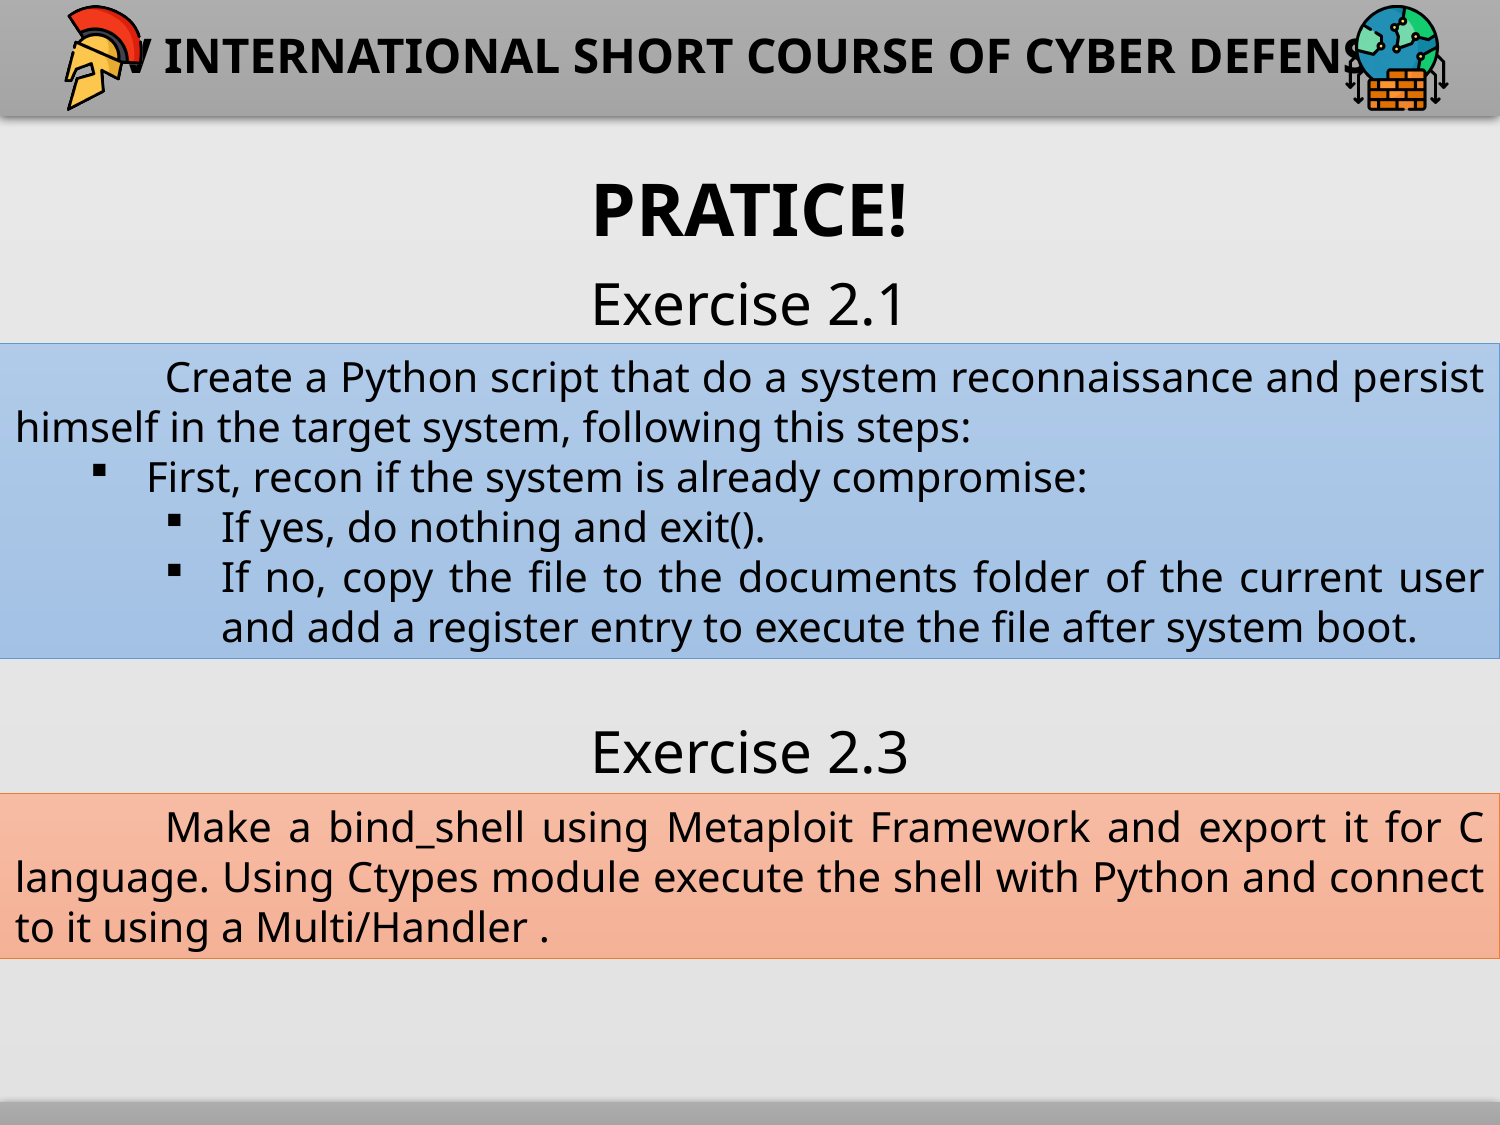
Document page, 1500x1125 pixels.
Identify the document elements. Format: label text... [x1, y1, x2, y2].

text_box Exercise 2.1 [0, 259, 1500, 345]
picture [1344, 5, 1450, 111]
text_box Create a Python script that do a system reconnaissance and persist himself in the target system, following this steps: First, recon if the system is already compromise: If yes, do nothing and exit(). If no, copy the file to the documents folder of the current user and add a register entry to execute the file after system boot. [0, 345, 1500, 659]
text_box PRATICE! [0, 156, 1500, 259]
text_box Make a bind_shell using Metaploit Framework and export it for C language. Using Ctypes module execute the shell with Python and connect to it using a Multi/Handler . [0, 793, 1500, 959]
picture [50, 5, 157, 111]
text_box Exercise 2.3 [0, 707, 1500, 793]
